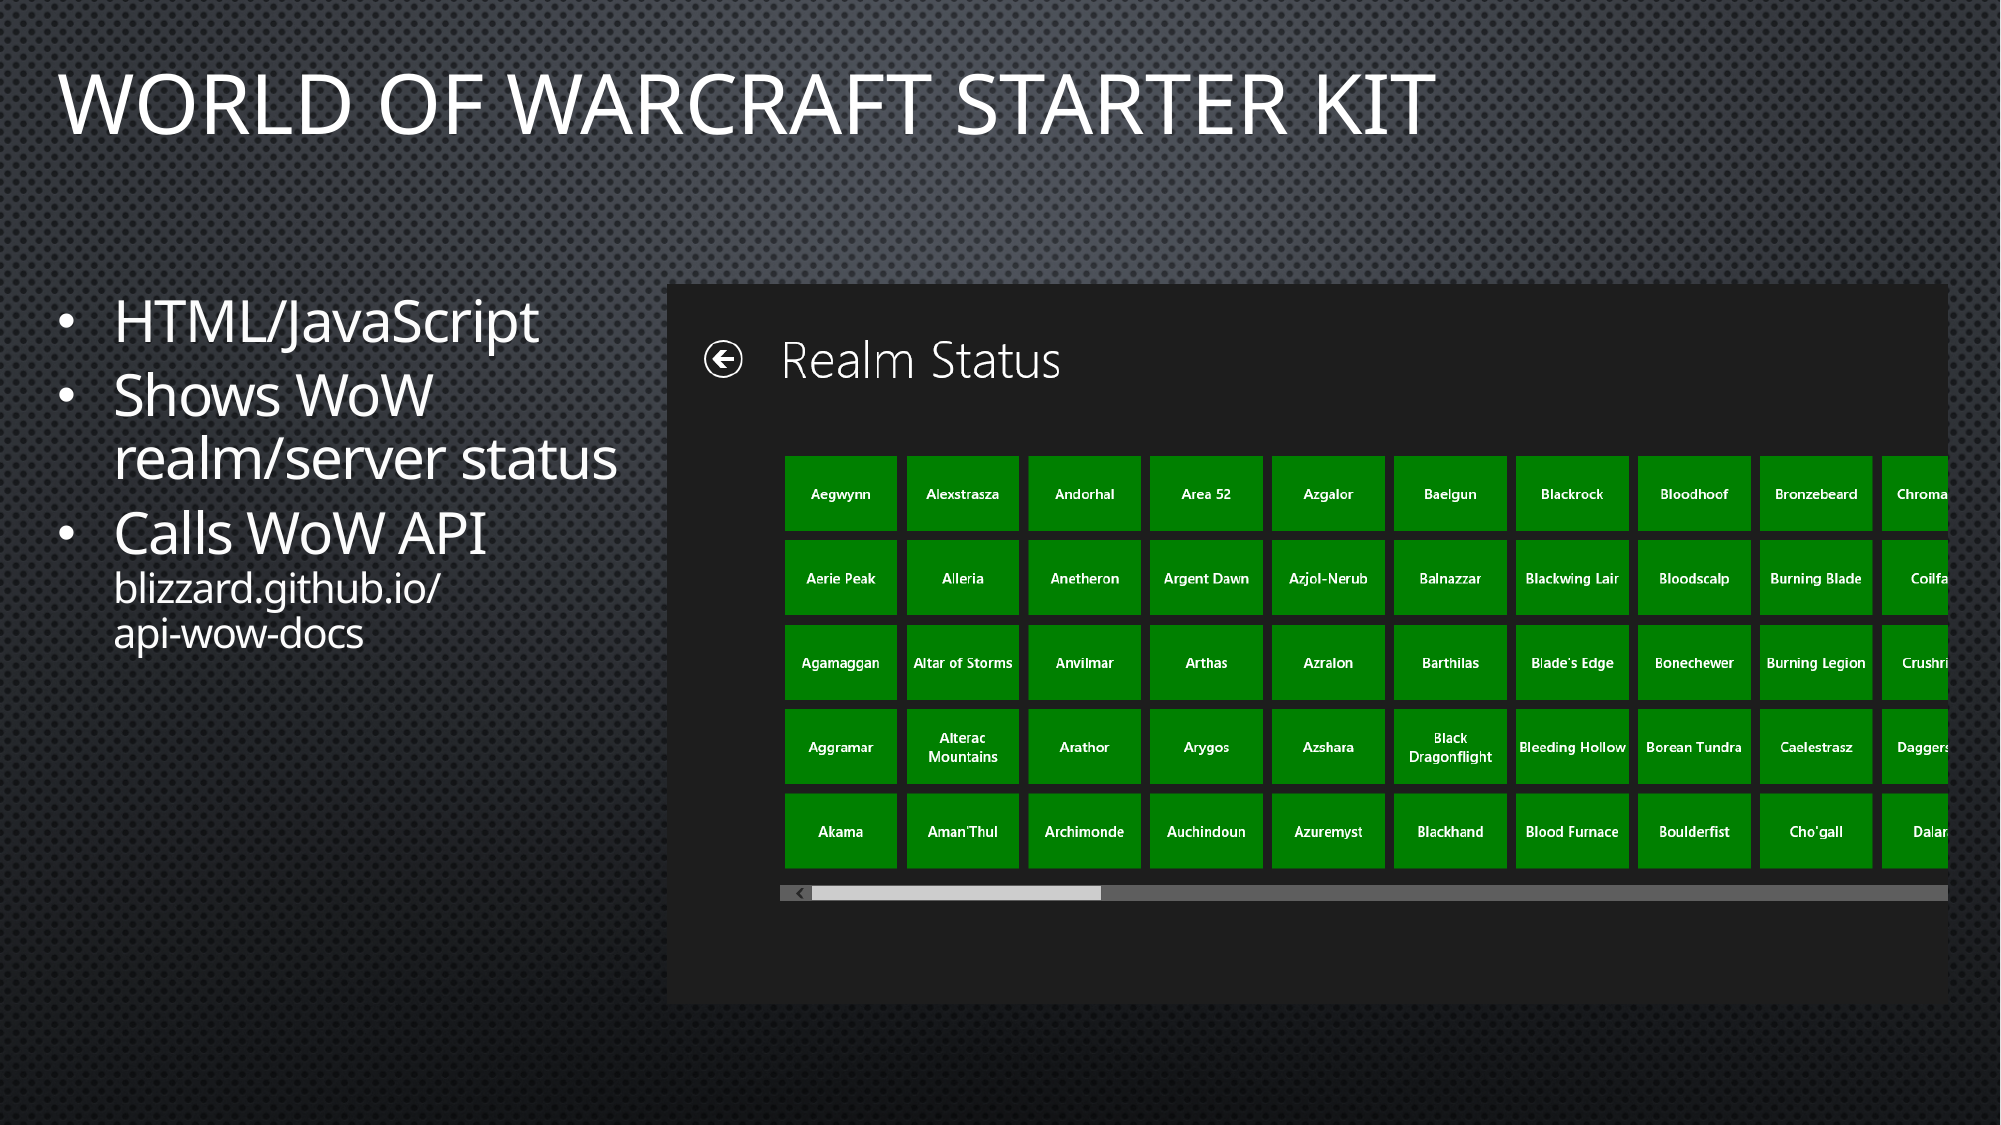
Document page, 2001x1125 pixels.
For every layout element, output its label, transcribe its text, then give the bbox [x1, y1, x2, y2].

picture [667, 284, 1948, 1005]
title World of Warcraft Starter Kit [42, 35, 1668, 168]
text_box HTML/JavaScript Shows WoW realm/server status Calls WoW API blizzard.github.io/ api-wow-docs [42, 284, 667, 990]
